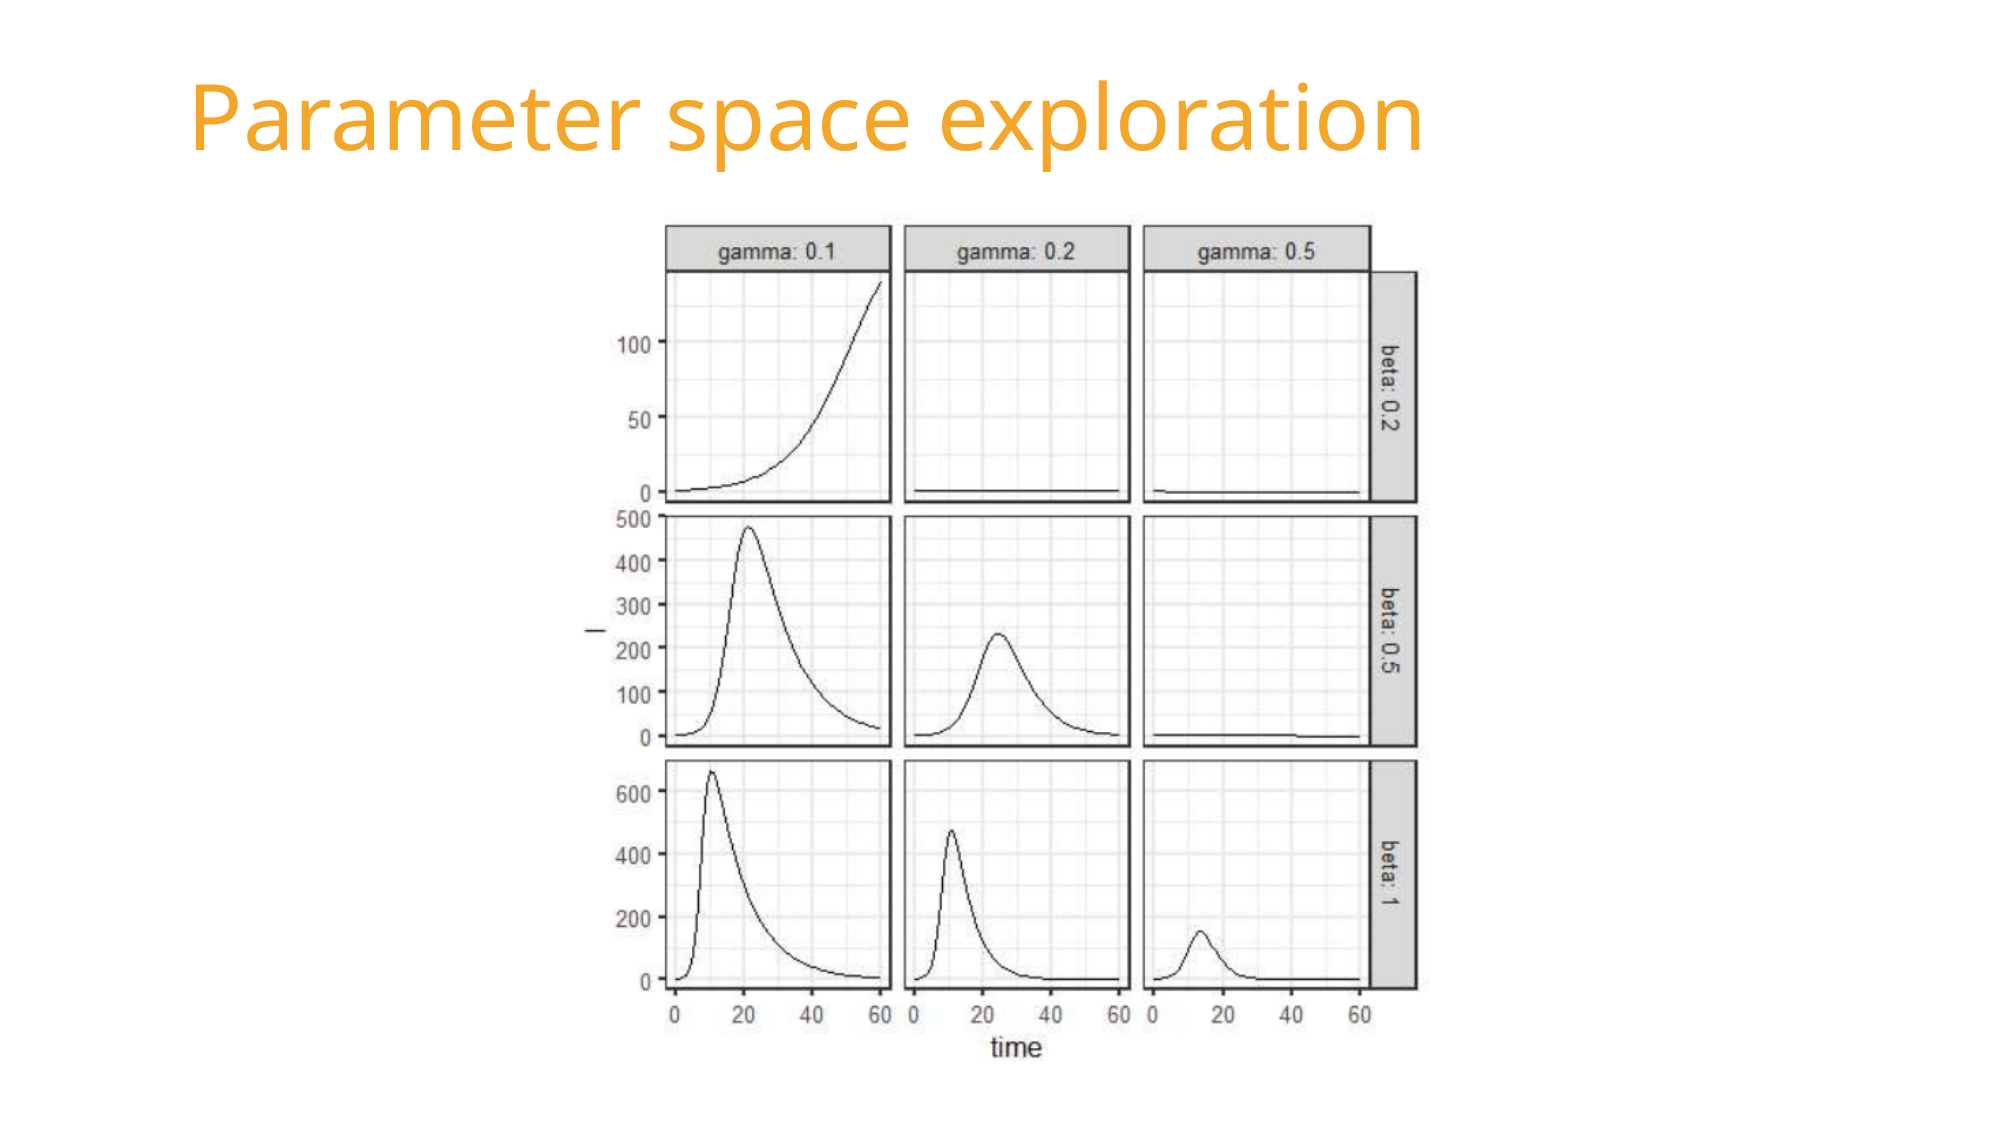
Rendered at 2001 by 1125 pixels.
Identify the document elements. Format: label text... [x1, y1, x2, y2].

text_box Parameter space exploration [172, 23, 1828, 218]
picture [567, 197, 1430, 1062]
